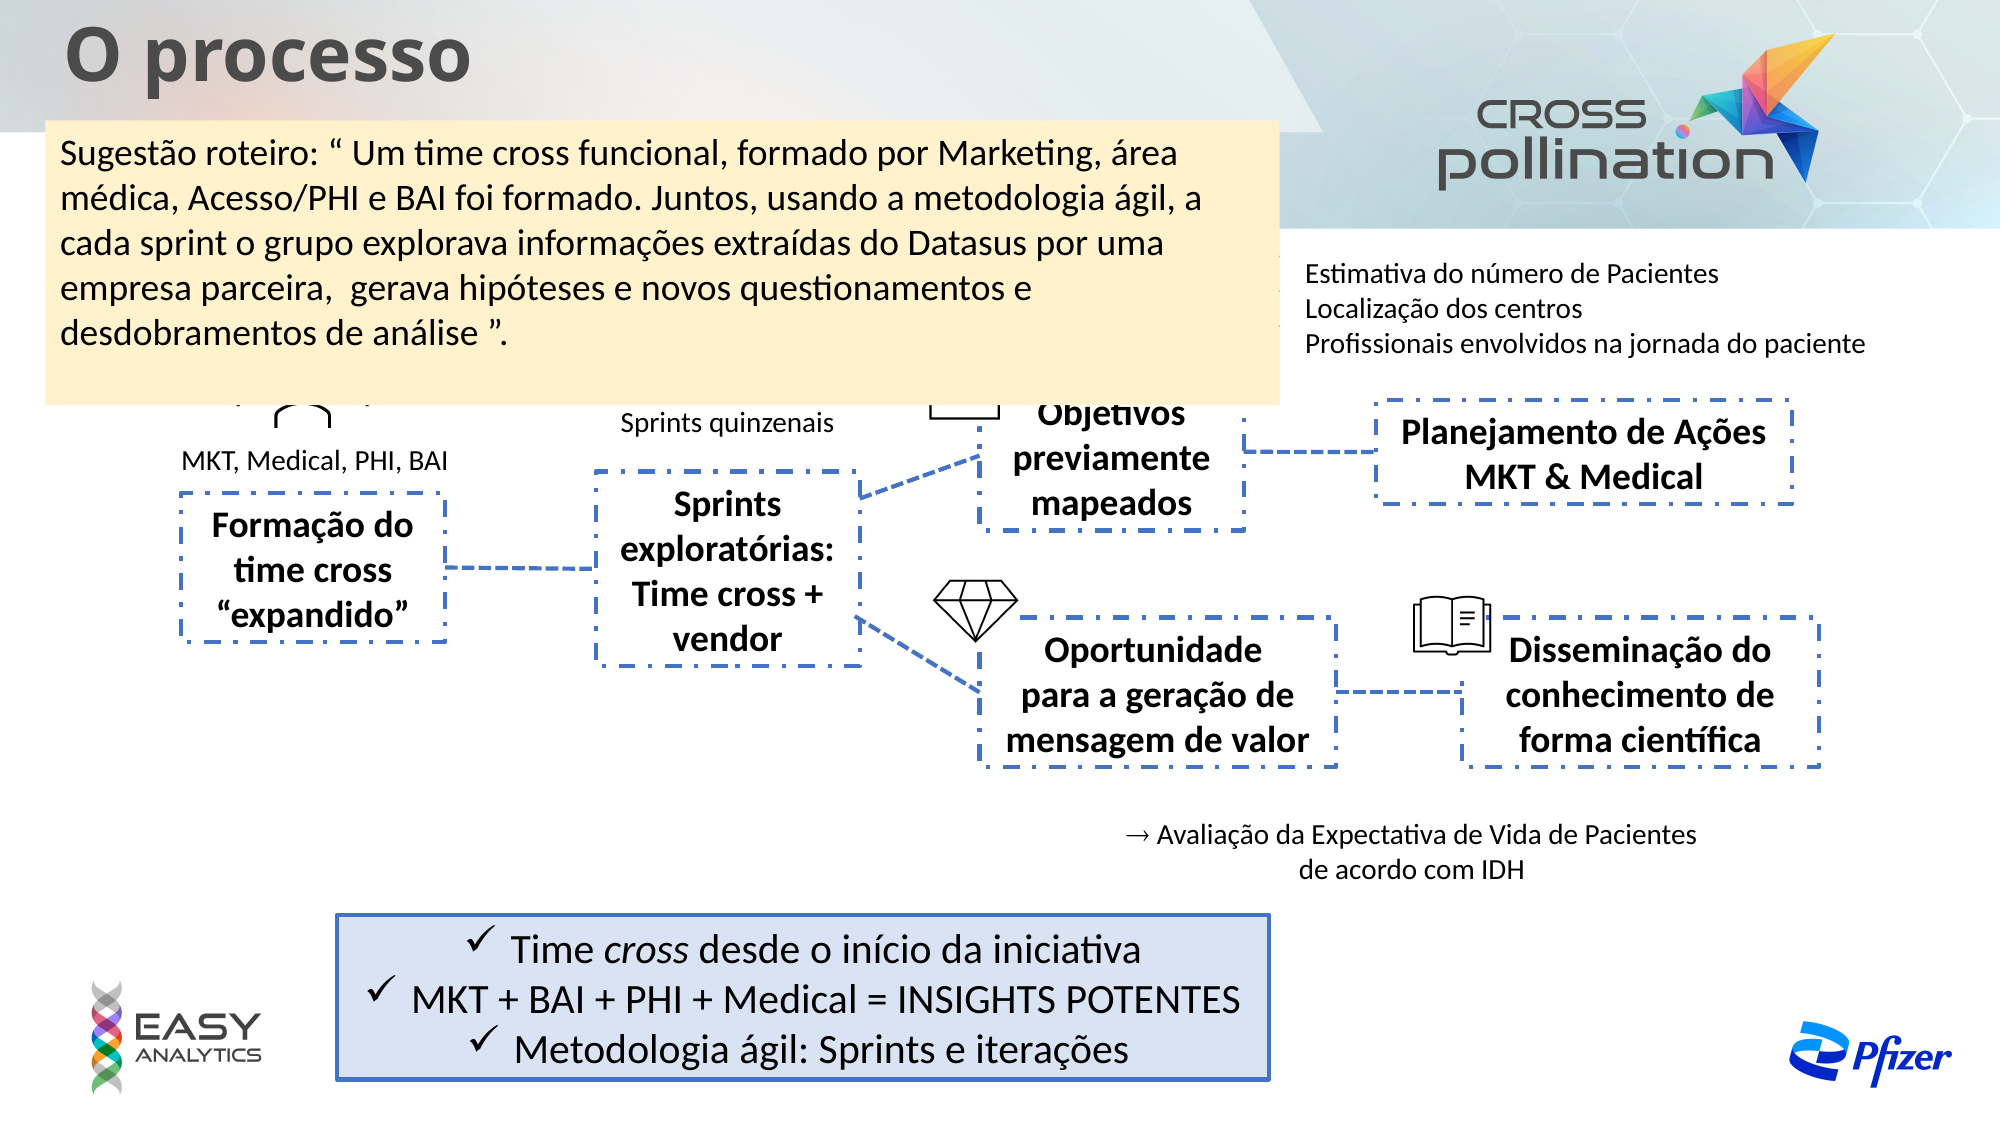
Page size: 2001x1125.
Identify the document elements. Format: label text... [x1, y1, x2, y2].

text_box Estimativa do número de Pacientes Localização dos centros Profissionais envolvidos na jornada do paciente [1280, 246, 2000, 367]
text_box [1391, 566, 1487, 672]
text_box 3 meses Sprints quinzenais [595, 406, 860, 446]
text_box MKT, Medical, PHI, BAI [143, 433, 487, 484]
text_box Planejamento de Ações MKT & Medical [1376, 399, 1792, 505]
picture [671, 239, 789, 356]
text_box Objetivos previamente mapeados [979, 406, 1244, 531]
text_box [859, 456, 980, 499]
text_box Time cross desde o início da iniciativa MKT + BAI + PHI + Medical = INSIGHTS POTENTES Metodologia ágil: Sprints e iterações [336, 914, 1269, 1080]
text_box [854, 616, 980, 694]
picture [0, 0, 2000, 1125]
text_box Disseminação do conhecimento de forma científica [1462, 617, 1819, 768]
text_box  Avaliação da Expectativa de Vida de Pacientes de acordo com IDH [1111, 807, 1713, 893]
text_box [917, 550, 1012, 616]
text_box Formação do time cross “expandido” [181, 492, 446, 643]
text_box Sprints exploratórias: Time cross + vendor [595, 471, 860, 667]
text_box O processo [48, 0, 1171, 105]
text_box Oportunidade para a geração de mensagem de valor [979, 617, 1337, 768]
text_box Sugestão roteiro: “ Um time cross funcional, formado por Marketing, área médica, Acesso/PHI e BAI foi formado. Juntos, usando a metodologia ágil, a cada sprint o grupo explorava informações extraídas do Datasus por uma empresa parceira, gerava hipóteses e novos questionamentos e desdobramentos de análise ”. [45, 120, 1280, 406]
